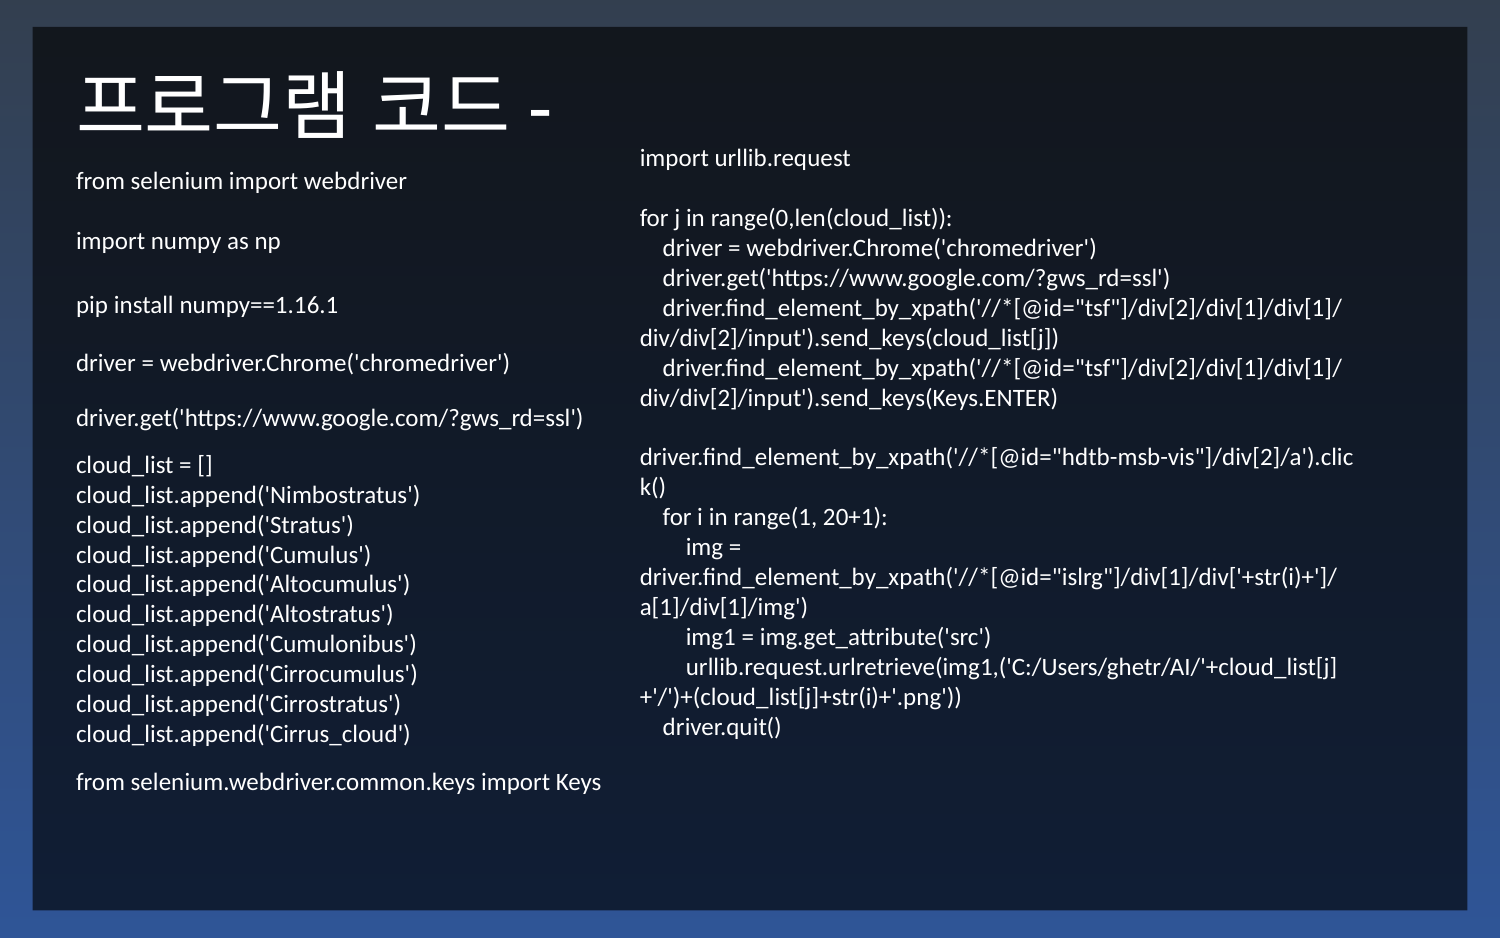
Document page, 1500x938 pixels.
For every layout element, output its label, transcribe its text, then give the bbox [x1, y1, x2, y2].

text_box from selenium import webdriver [61, 156, 624, 202]
text_box cloud_list = [] cloud_list.append('Nimbostratus') cloud_list.append('Stratus') cloud_list.append('Cumulus') cloud_list.append('Altocumulus') cloud_list.append('Altostratus') cloud_list.append('Cumulonibus') cloud_list.append('Cirrocumulus') cloud_list.append('Cirrostratus') cloud_list.append('Cirrus_cloud') [61, 440, 812, 755]
text_box pip install numpy==1.16.1 [61, 281, 624, 327]
text_box driver = webdriver.Chrome('chromedriver') [61, 338, 624, 384]
text_box import numpy as np [61, 217, 624, 263]
text_box [32, 26, 1468, 911]
text_box import urllib.request for j in range(0,len(cloud_list)): driver = webdriver.Chrome('chromedriver') driver.get('https://www.google.com/?gws_rd=ssl') driver.find_element_by_xpath('//*[@id="tsf"]/div[2]/div[1]/div[1]/div/div[2]/input').send_keys(cloud_list[j]) driver.find_element_by_xpath('//*[@id="tsf"]/div[2]/div[1]/div[1]/div/div[2]/input').send_keys(Keys.ENTER) driver.find_element_by_xpath('//*[@id="hdtb-msb-vis"]/div[2]/a').click() for i in range(1, 20+1): img = driver.find_element_by_xpath('//*[@id="islrg"]/div[1]/div['+str(i)+']/a[1]/div[1]/img') img1 = img.get_attribute('src') urllib.request.urlretrieve(img1,('C:/Users/ghetr/AI/'+cloud_list[j]+'/')+(cloud_list[j]+str(i)+'.png')) driver.quit() [624, 134, 1375, 748]
text_box 프로그램 코드- [61, 50, 1425, 156]
text_box from selenium.webdriver.common.keys import Keys [61, 757, 812, 803]
text_box driver.get('https://www.google.com/?gws_rd=ssl') [61, 393, 624, 439]
